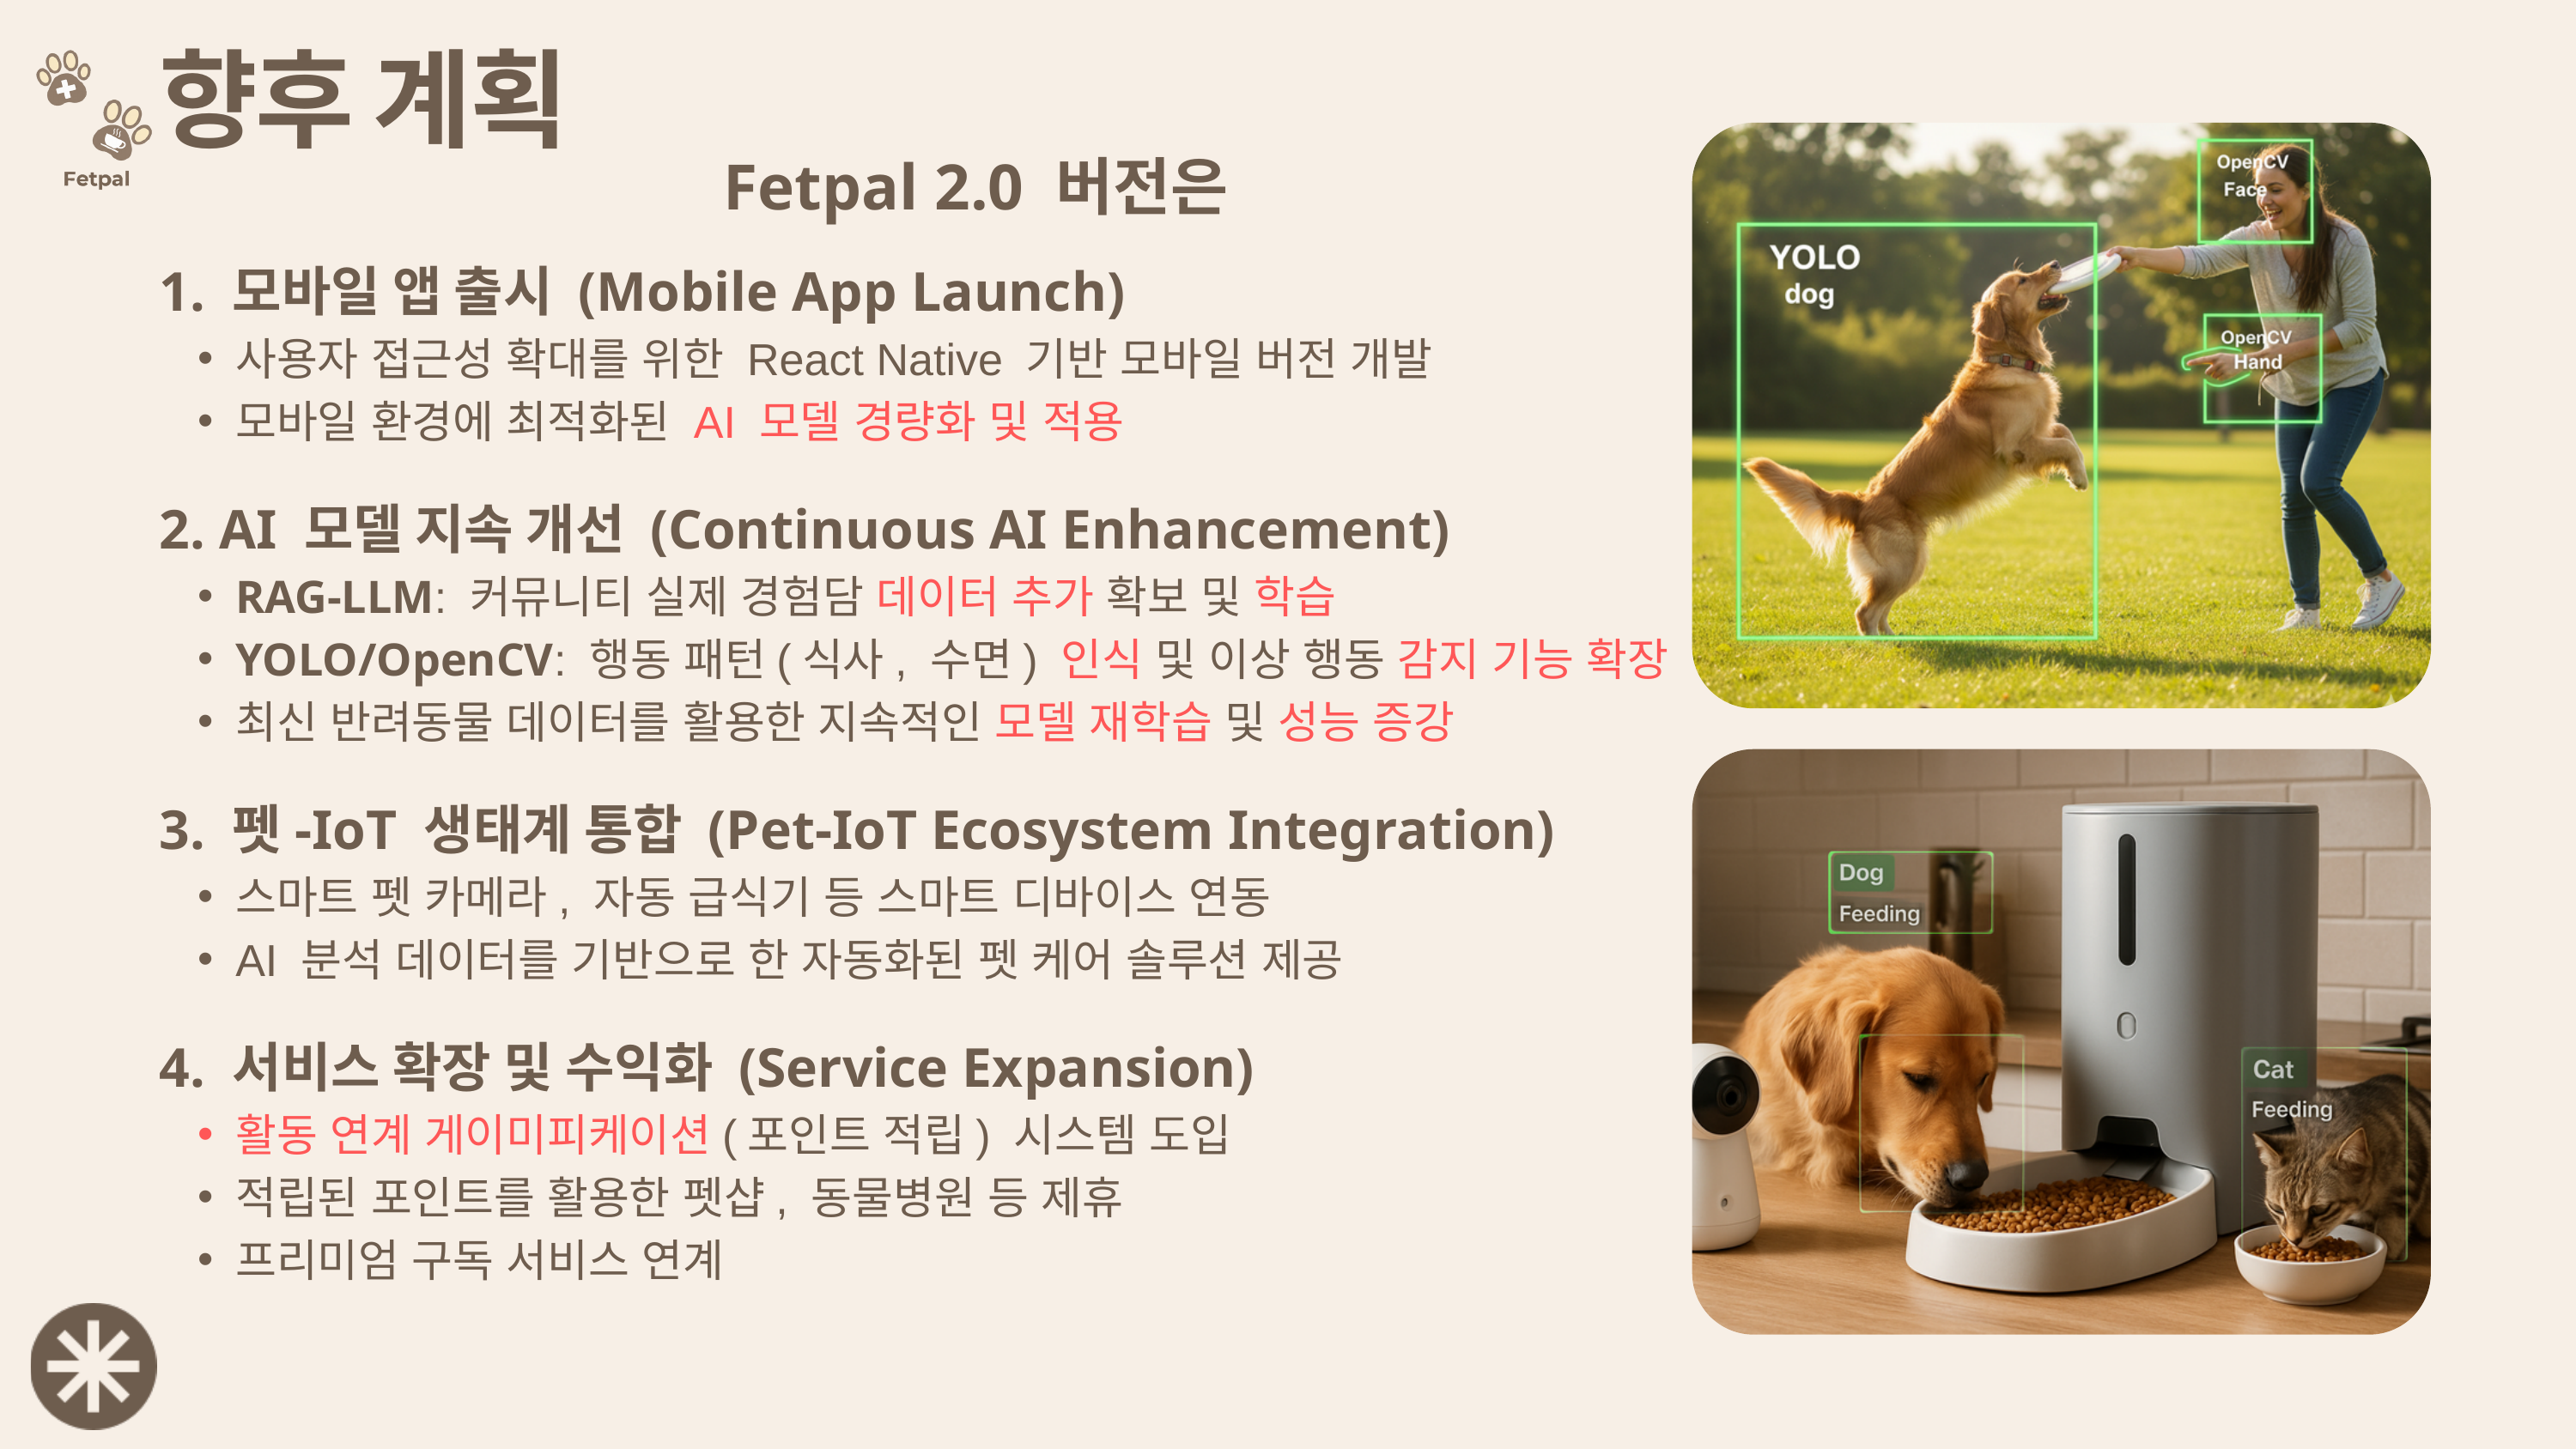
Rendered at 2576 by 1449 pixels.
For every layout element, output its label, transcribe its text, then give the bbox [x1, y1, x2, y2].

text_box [1692, 122, 2432, 709]
text_box [30, 1303, 157, 1430]
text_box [159, 144, 1793, 1335]
text_box 향후 계획 [159, 43, 1288, 144]
text_box [30, 39, 160, 192]
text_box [1795, 749, 2432, 1335]
